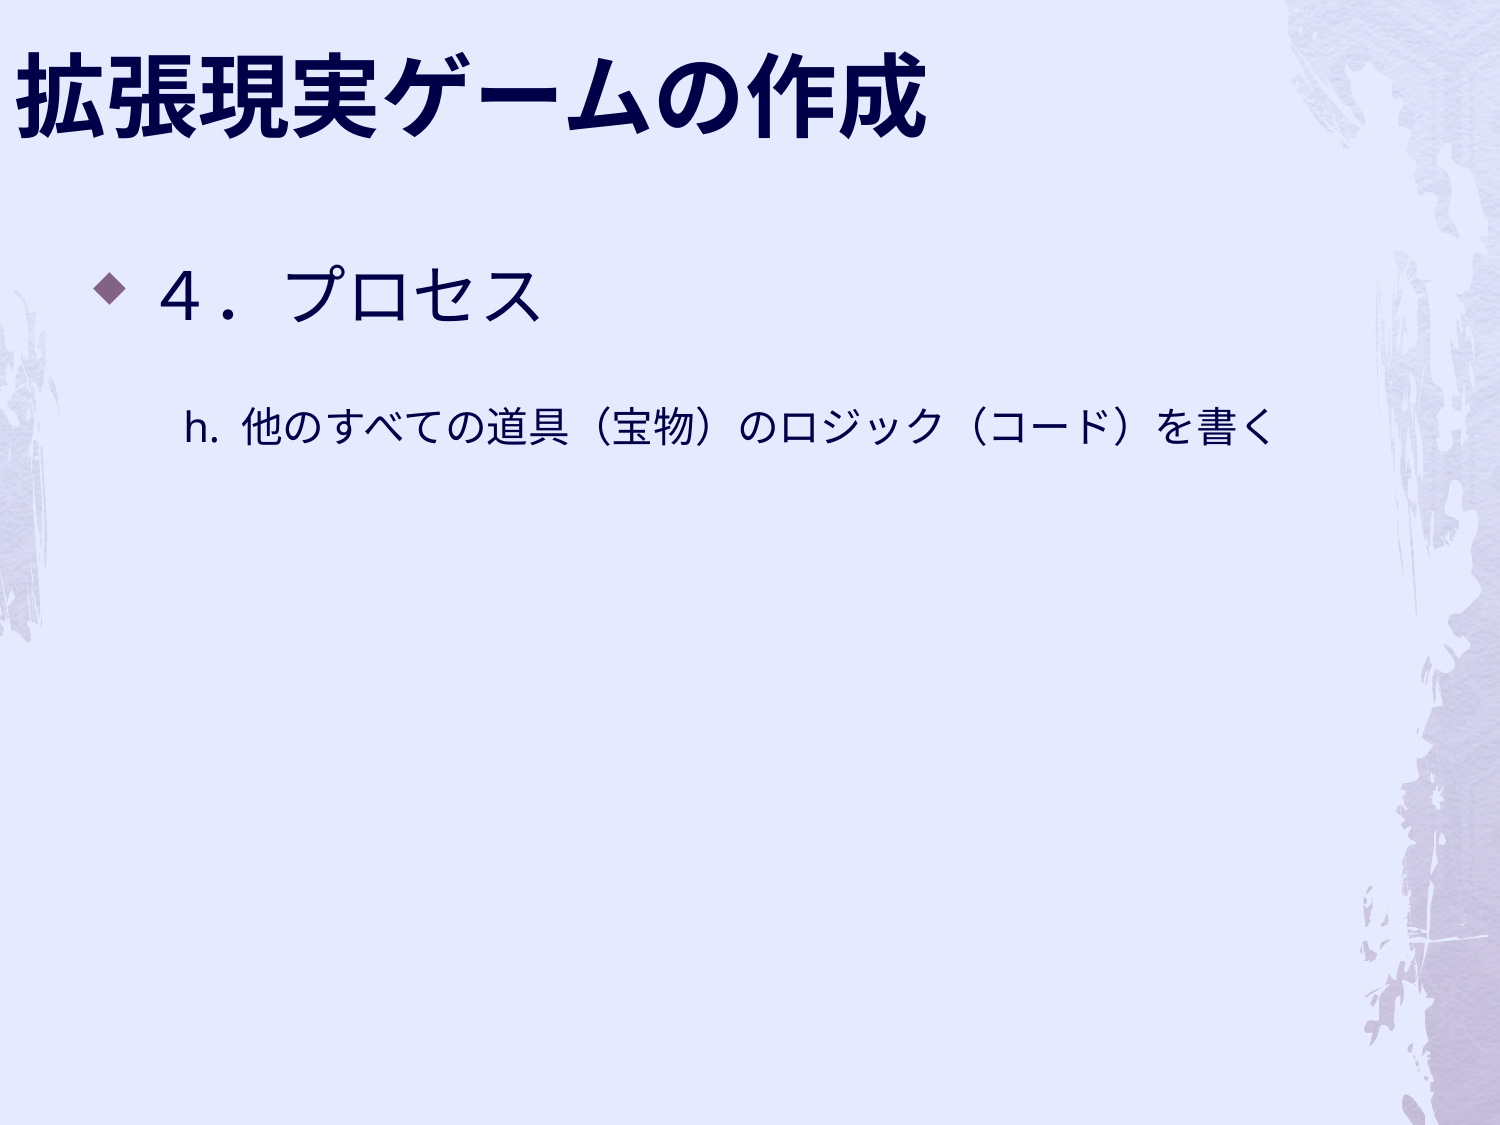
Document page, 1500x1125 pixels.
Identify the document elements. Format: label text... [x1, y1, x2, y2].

list ４．プロセス h. 他のすべての道具（宝物）のロジック（コード）を書く [75, 246, 1425, 989]
text_box 拡張現実ゲームの作成 [0, 0, 1467, 188]
